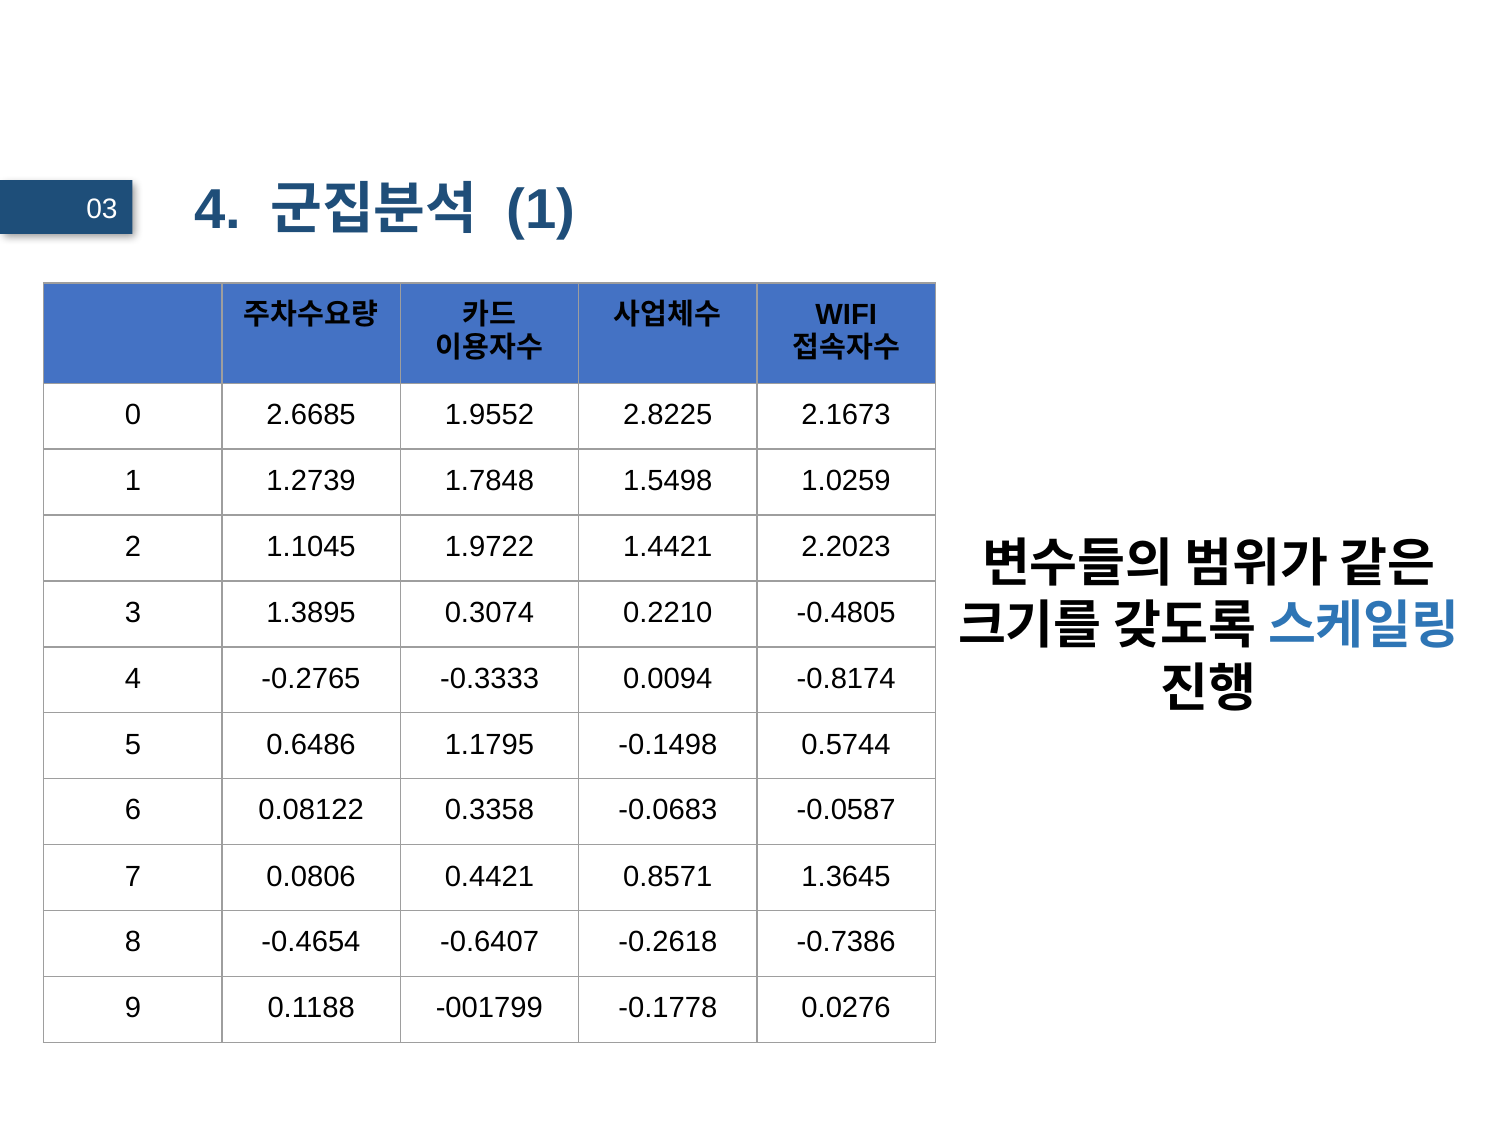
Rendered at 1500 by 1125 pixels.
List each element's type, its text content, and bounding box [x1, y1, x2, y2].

table_cell 3 [44, 582, 221, 646]
table_cell -0.0587 [758, 779, 935, 844]
table_cell 1.2739 [223, 450, 400, 514]
table_cell 1.7848 [401, 450, 578, 514]
table_cell 0.0276 [758, 977, 935, 1042]
table_cell -0.2765 [223, 648, 400, 712]
table_cell -0.0683 [579, 779, 756, 844]
table_cell -0.3333 [401, 648, 578, 712]
table_cell 1.9552 [401, 384, 578, 448]
table_cell 0.0094 [579, 648, 756, 712]
table_cell 1.0259 [758, 450, 935, 514]
table_cell 0.6486 [223, 713, 400, 778]
table_cell 0.3074 [401, 582, 578, 646]
table_cell 0.4421 [401, 845, 578, 910]
table_cell -0.1778 [579, 977, 756, 1042]
table_cell 7 [44, 845, 221, 910]
table_cell -0.8174 [758, 648, 935, 712]
table_cell 0.8571 [579, 845, 756, 910]
table_header 사업체수 [579, 284, 756, 383]
table_cell 0.3358 [401, 779, 578, 844]
table_header 주차수요량 [223, 284, 400, 383]
table_cell 1.4421 [579, 516, 756, 580]
table_cell 5 [44, 713, 221, 778]
table_cell 2.6685 [223, 384, 400, 448]
table_cell 1.5498 [579, 450, 756, 514]
table_cell 0 [44, 384, 221, 448]
text_box 03 [0, 180, 133, 234]
table_cell 2.1673 [758, 384, 935, 448]
table_header WIFI 접속자수 [758, 284, 935, 383]
table_cell 0.1188 [223, 977, 400, 1042]
table_cell 0.5744 [758, 713, 935, 778]
table_cell 1 [44, 450, 221, 514]
table_cell 9 [44, 977, 221, 1042]
table_header 카드 이용자수 [401, 284, 578, 383]
table_cell 2.2023 [758, 516, 935, 580]
table_cell 1.3895 [223, 582, 400, 646]
table_cell 2 [44, 516, 221, 580]
table_header [44, 284, 221, 383]
table_cell -0.6407 [401, 911, 578, 976]
table_cell 0.0806 [223, 845, 400, 910]
table_cell -0.1498 [579, 713, 756, 778]
table_cell 1.3645 [758, 845, 935, 910]
table_cell 4 [44, 648, 221, 712]
table_cell -0.4805 [758, 582, 935, 646]
table_cell 1.9722 [401, 516, 578, 580]
table_cell -0.2618 [579, 911, 756, 976]
text_box 변수들의 범위가 같은 크기를 갖도록 스케일링 진행 [936, 514, 1495, 784]
table_cell 1.1045 [223, 516, 400, 580]
table_cell -001799 [401, 977, 578, 1042]
table_cell 1.1795 [401, 713, 578, 778]
table_cell 0.2210 [579, 582, 756, 646]
table_cell 0.08122 [223, 779, 400, 844]
table_cell -0.7386 [758, 911, 935, 976]
table_cell -0.4654 [223, 911, 400, 976]
table_cell 8 [44, 911, 221, 976]
table_cell 6 [44, 779, 221, 844]
table_cell 2.8225 [579, 384, 756, 448]
title 4. 군집분석 (1) [179, 160, 751, 261]
